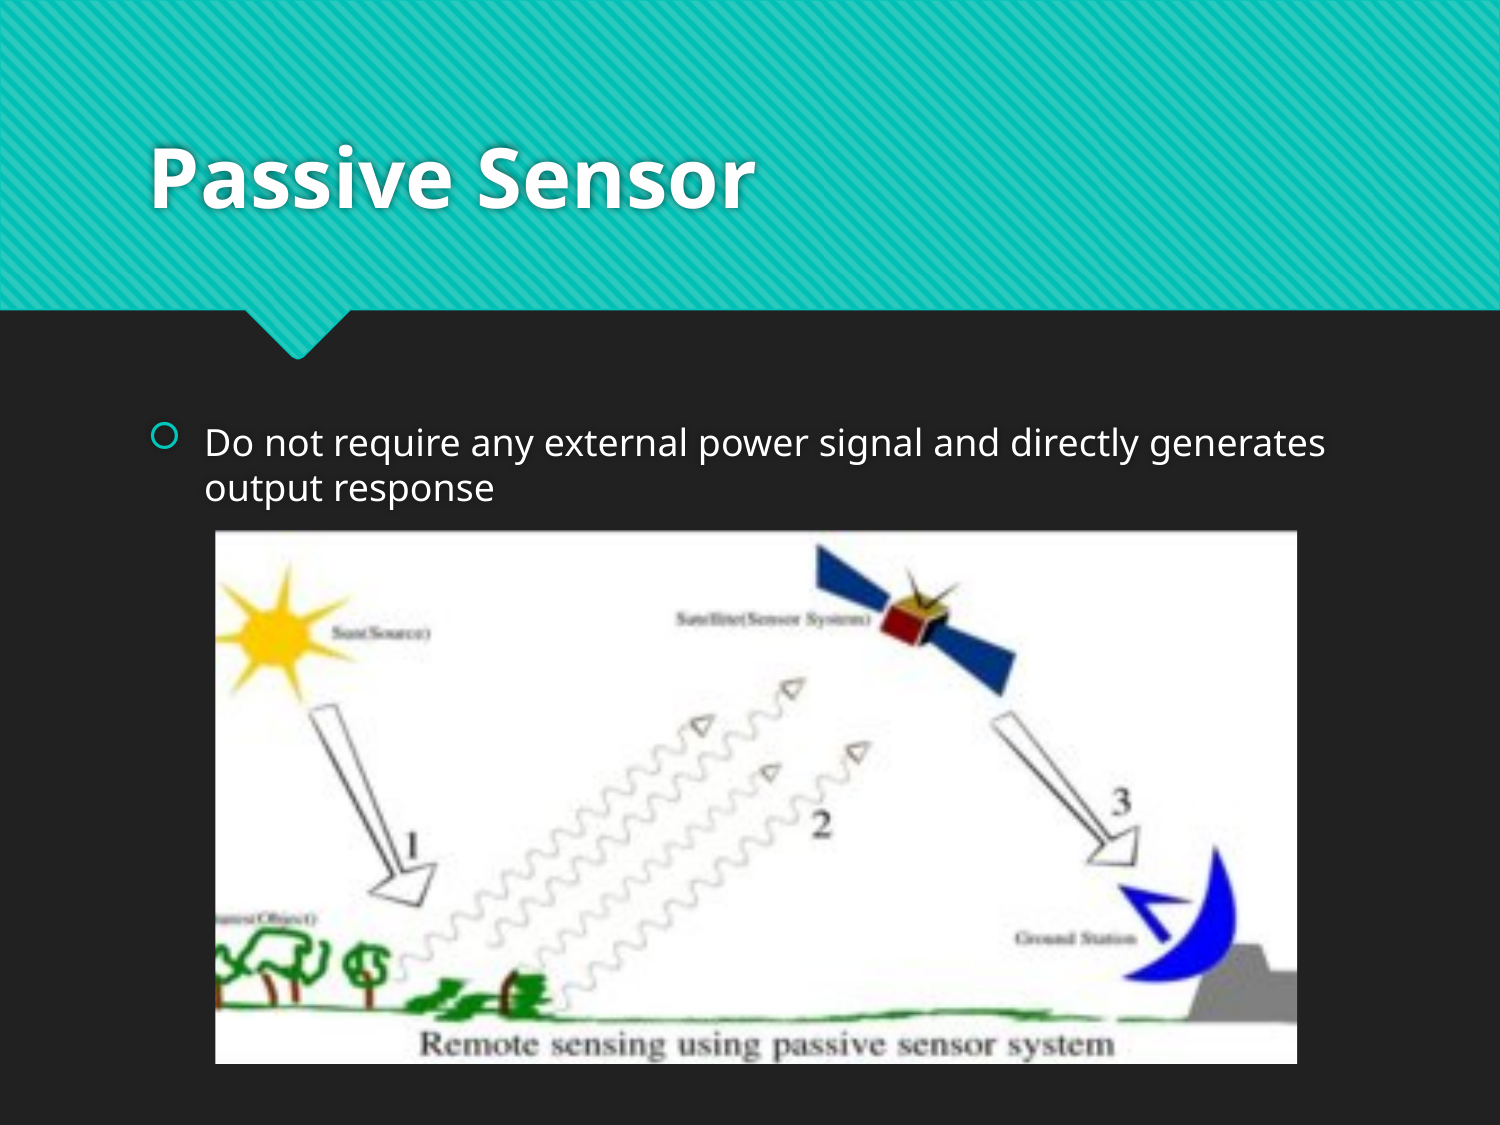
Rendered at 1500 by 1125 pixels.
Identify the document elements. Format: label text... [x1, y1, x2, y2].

picture [214, 529, 1298, 1064]
title Passive Sensor [132, 73, 1368, 233]
list Do not require any external power signal and directly generates output response [132, 364, 1368, 563]
